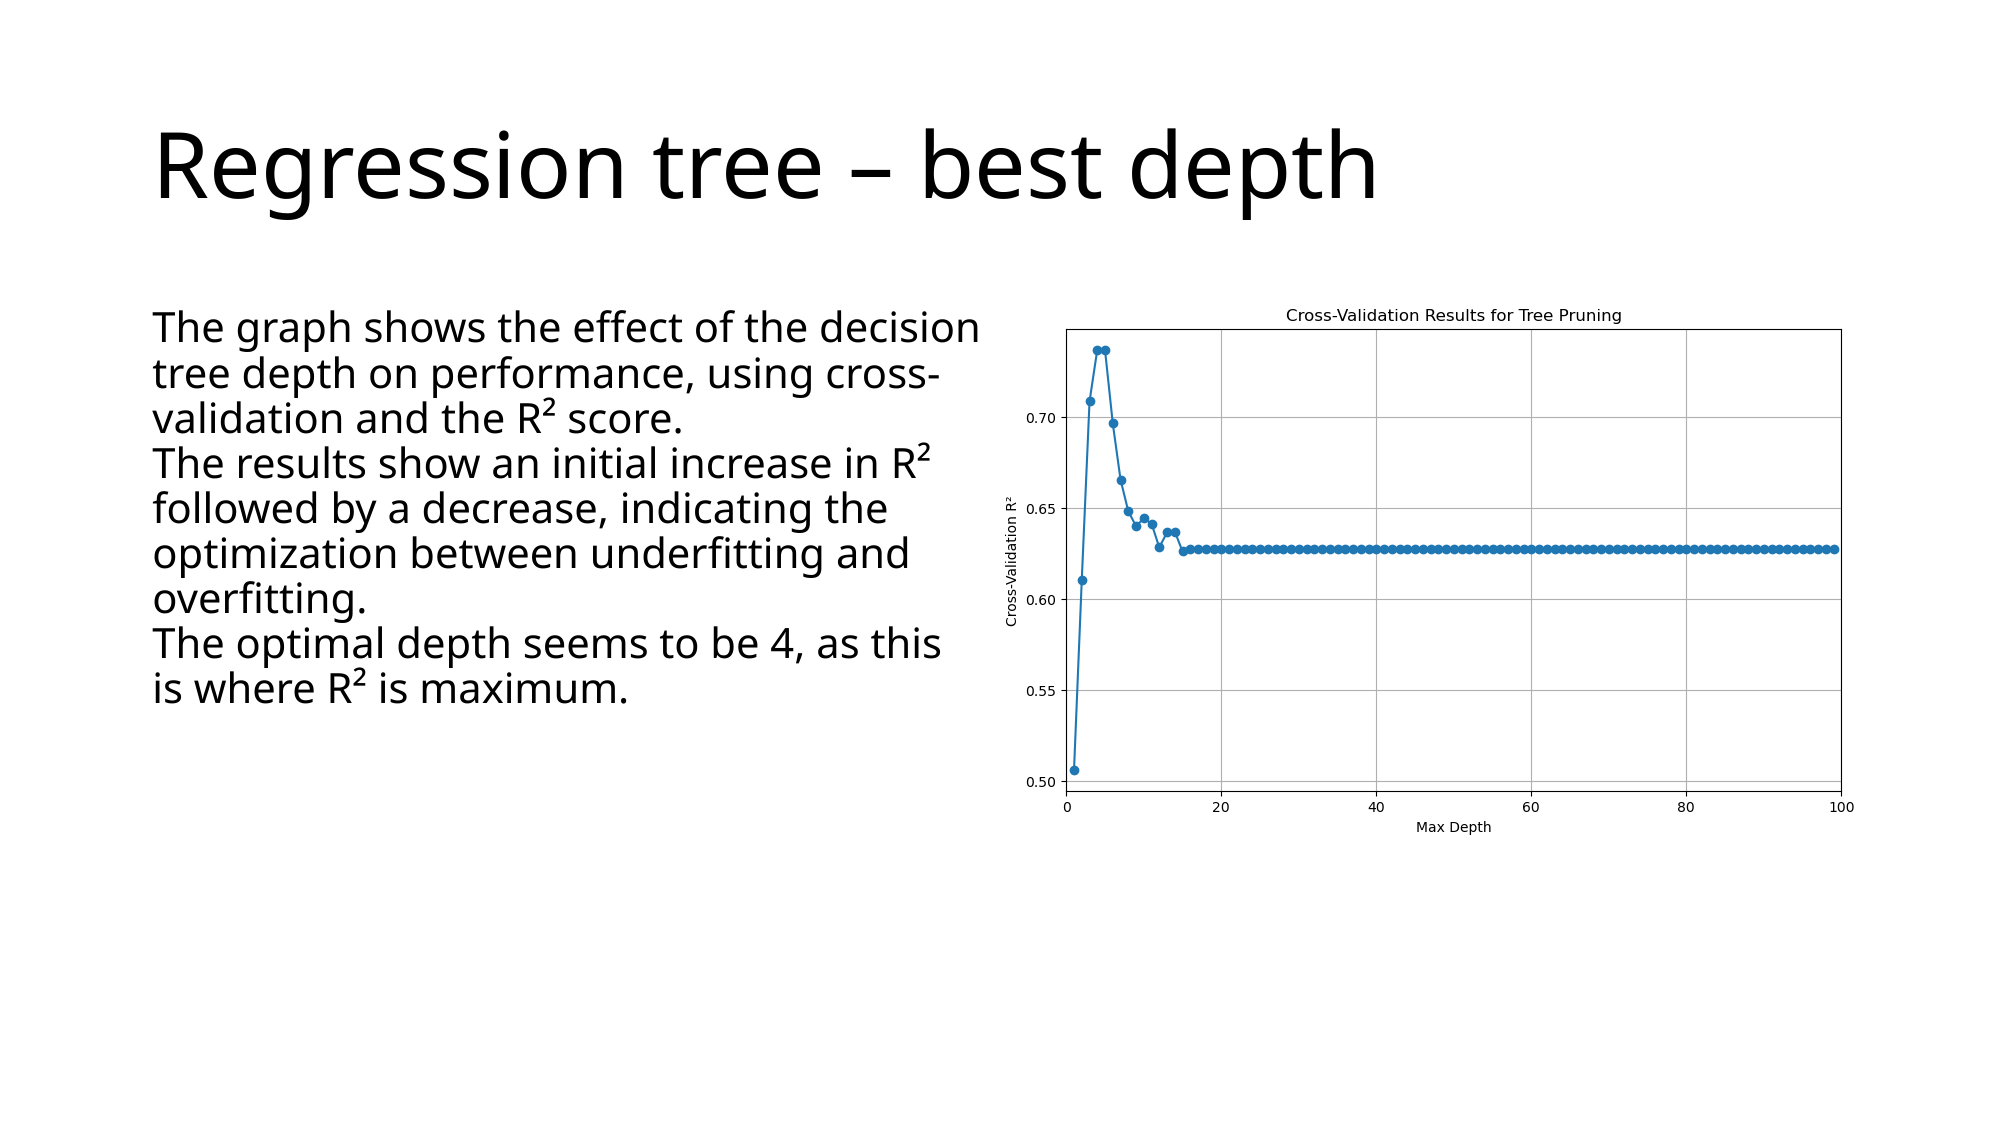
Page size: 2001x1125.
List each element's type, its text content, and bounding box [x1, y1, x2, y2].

picture [995, 298, 1863, 844]
title Regression tree – best depth [137, 59, 1863, 278]
list The graph shows the effect of the decision tree depth on performance, using cross-validation and the R² score. The results show an initial increase in R² followed by a decrease, indicating the optimization between underfitting and overfitting. The optimal depth seems to be 4, as this is where R² is maximum. [137, 299, 997, 1014]
